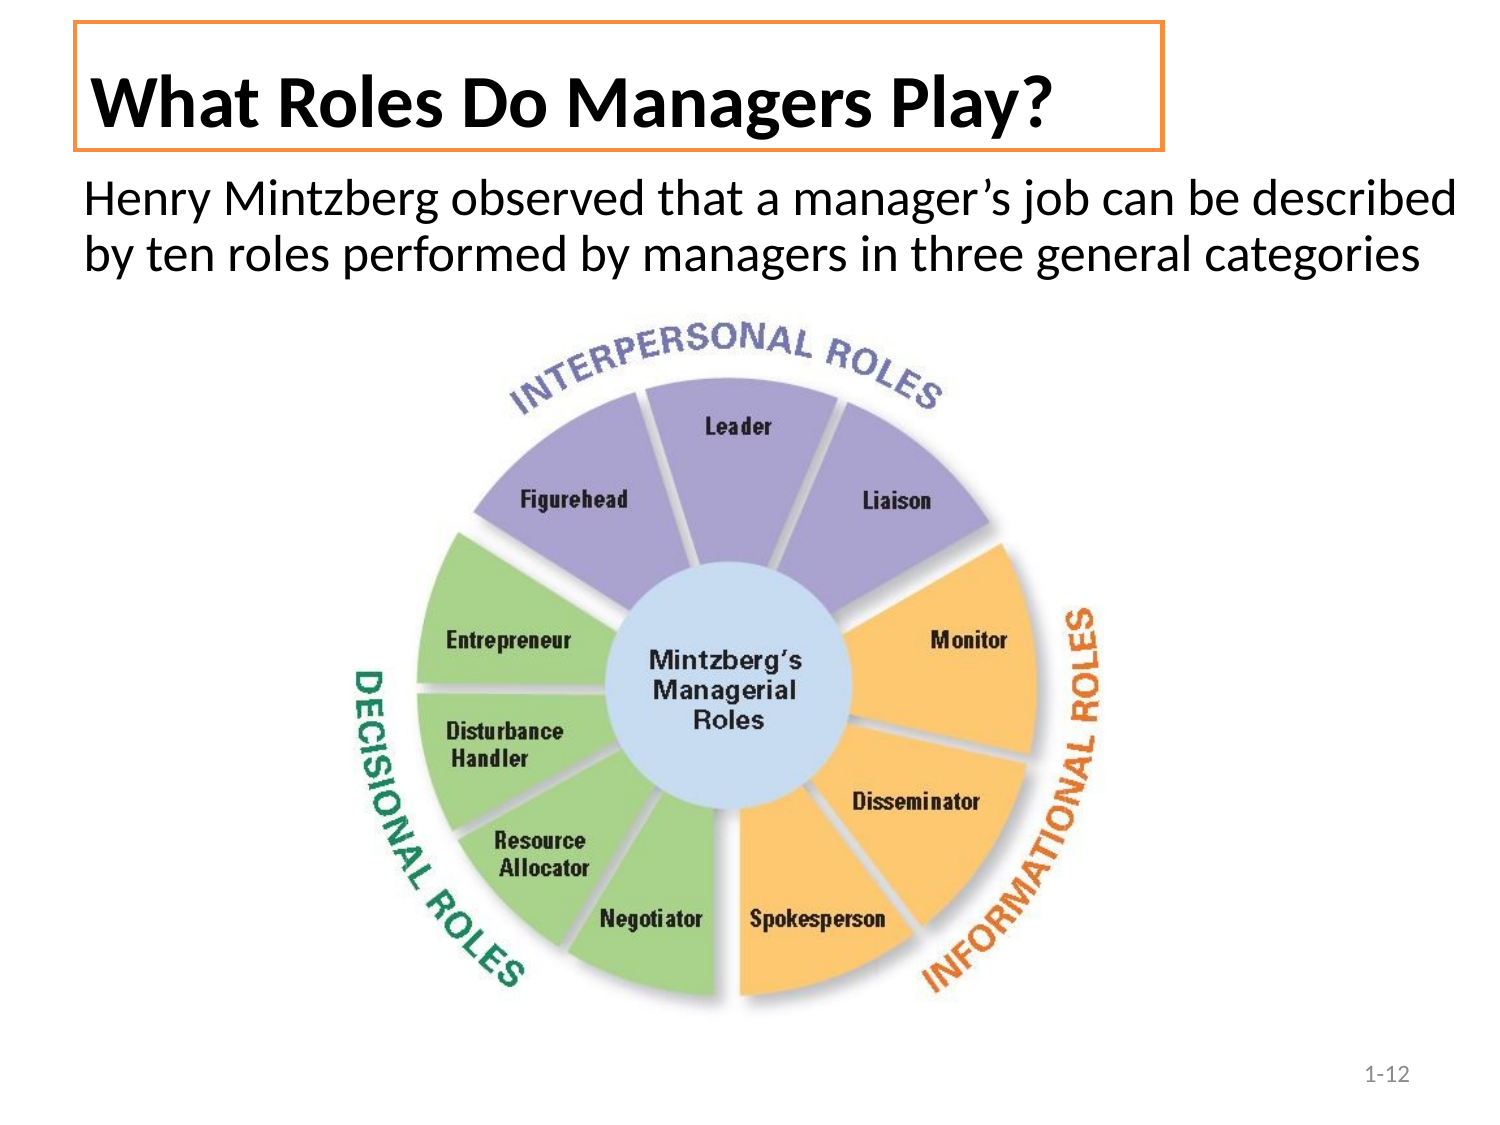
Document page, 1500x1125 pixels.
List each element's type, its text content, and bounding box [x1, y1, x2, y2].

slide_number 1-12 [1074, 1042, 1425, 1103]
picture [312, 293, 1144, 1073]
title What Roles Do Managers Play? [73, 20, 1165, 152]
list Henry Mintzberg observed that a manager’s job can be described by ten roles performed by managers in three general categories [12, 162, 1488, 981]
